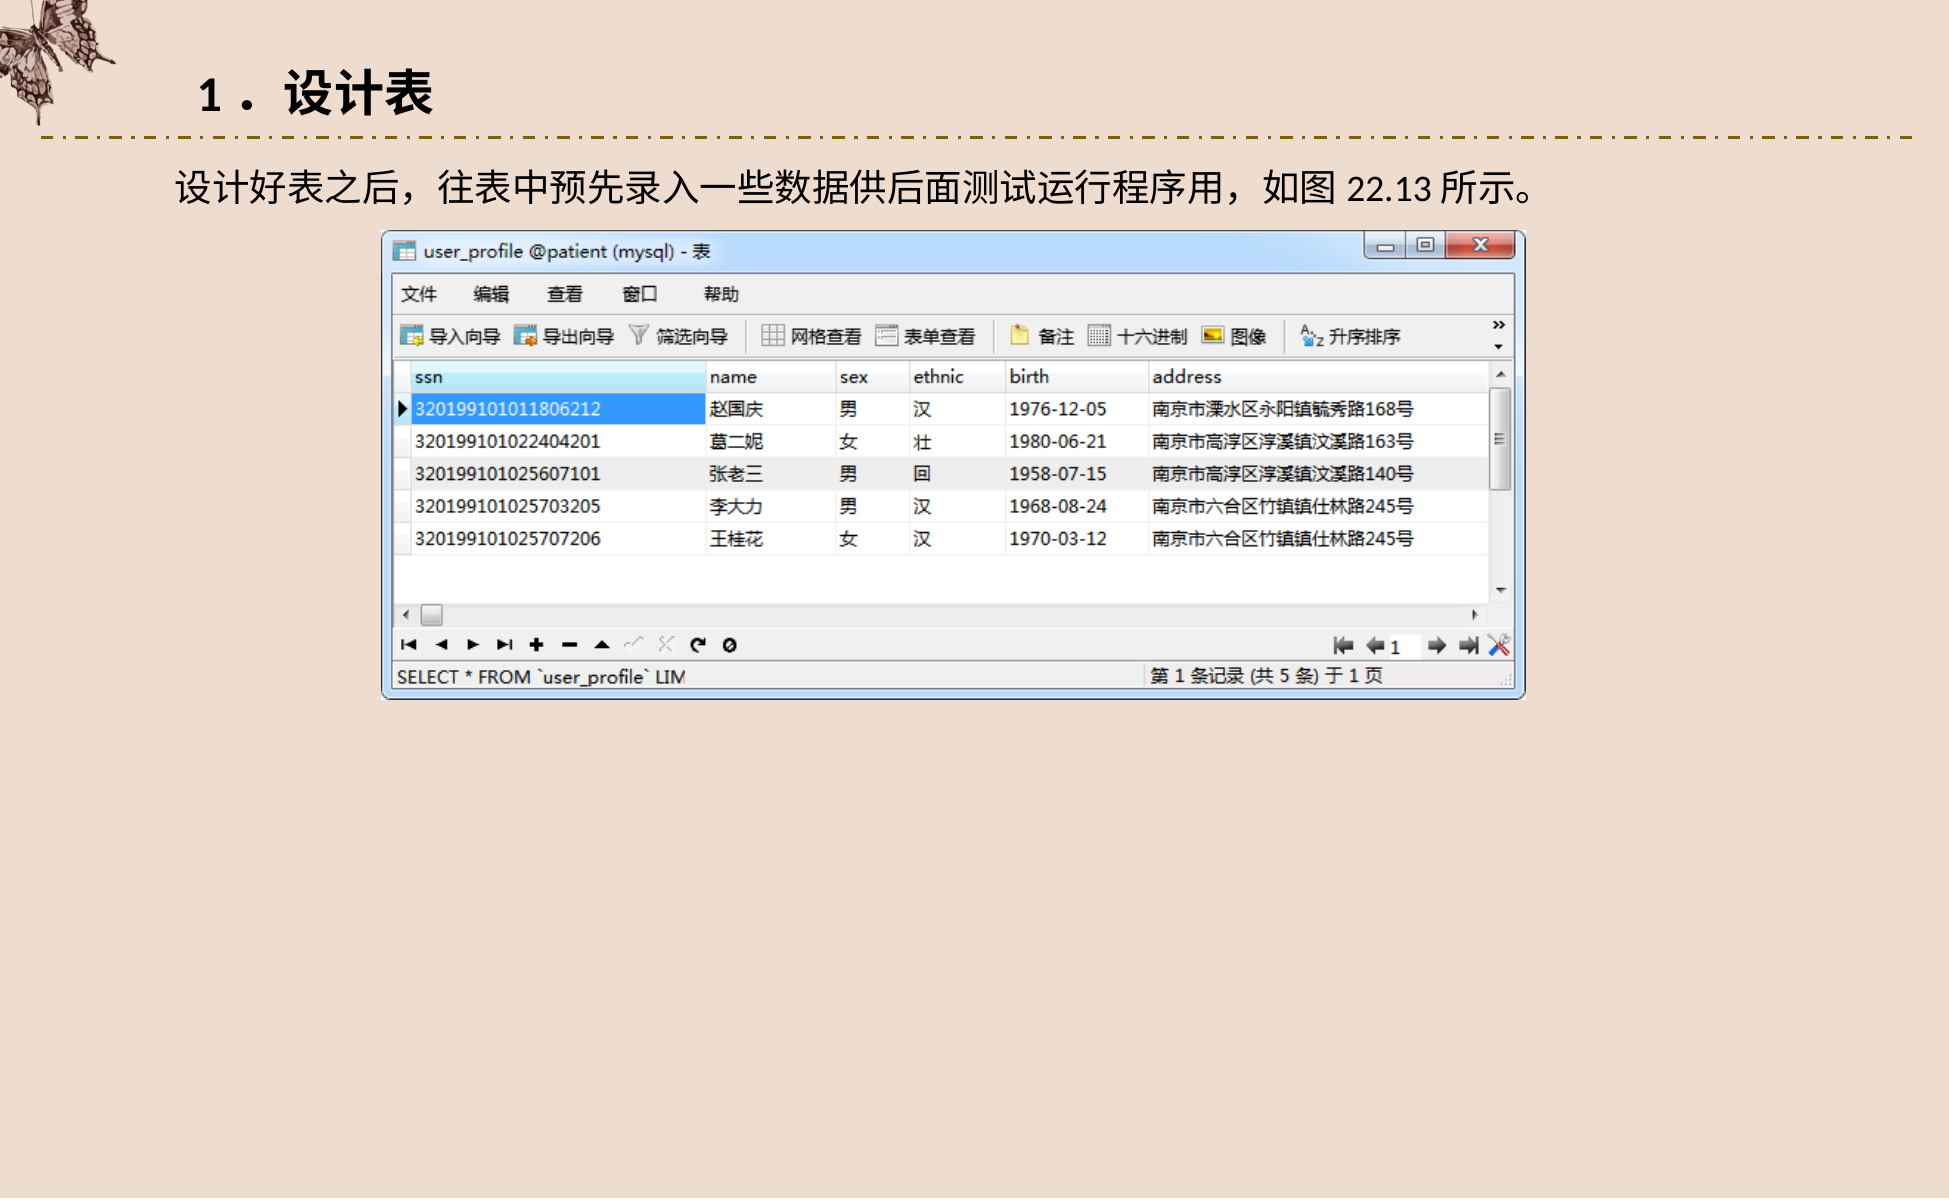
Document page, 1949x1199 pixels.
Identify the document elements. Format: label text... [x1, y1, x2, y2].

picture [0, 0, 142, 138]
text_box 设计好表之后，往表中预先录入一些数据供后面测试运行程序用，如图22.13所示。 [159, 157, 1818, 217]
text_box 1．设计表 [181, 53, 449, 129]
picture [381, 230, 1526, 700]
